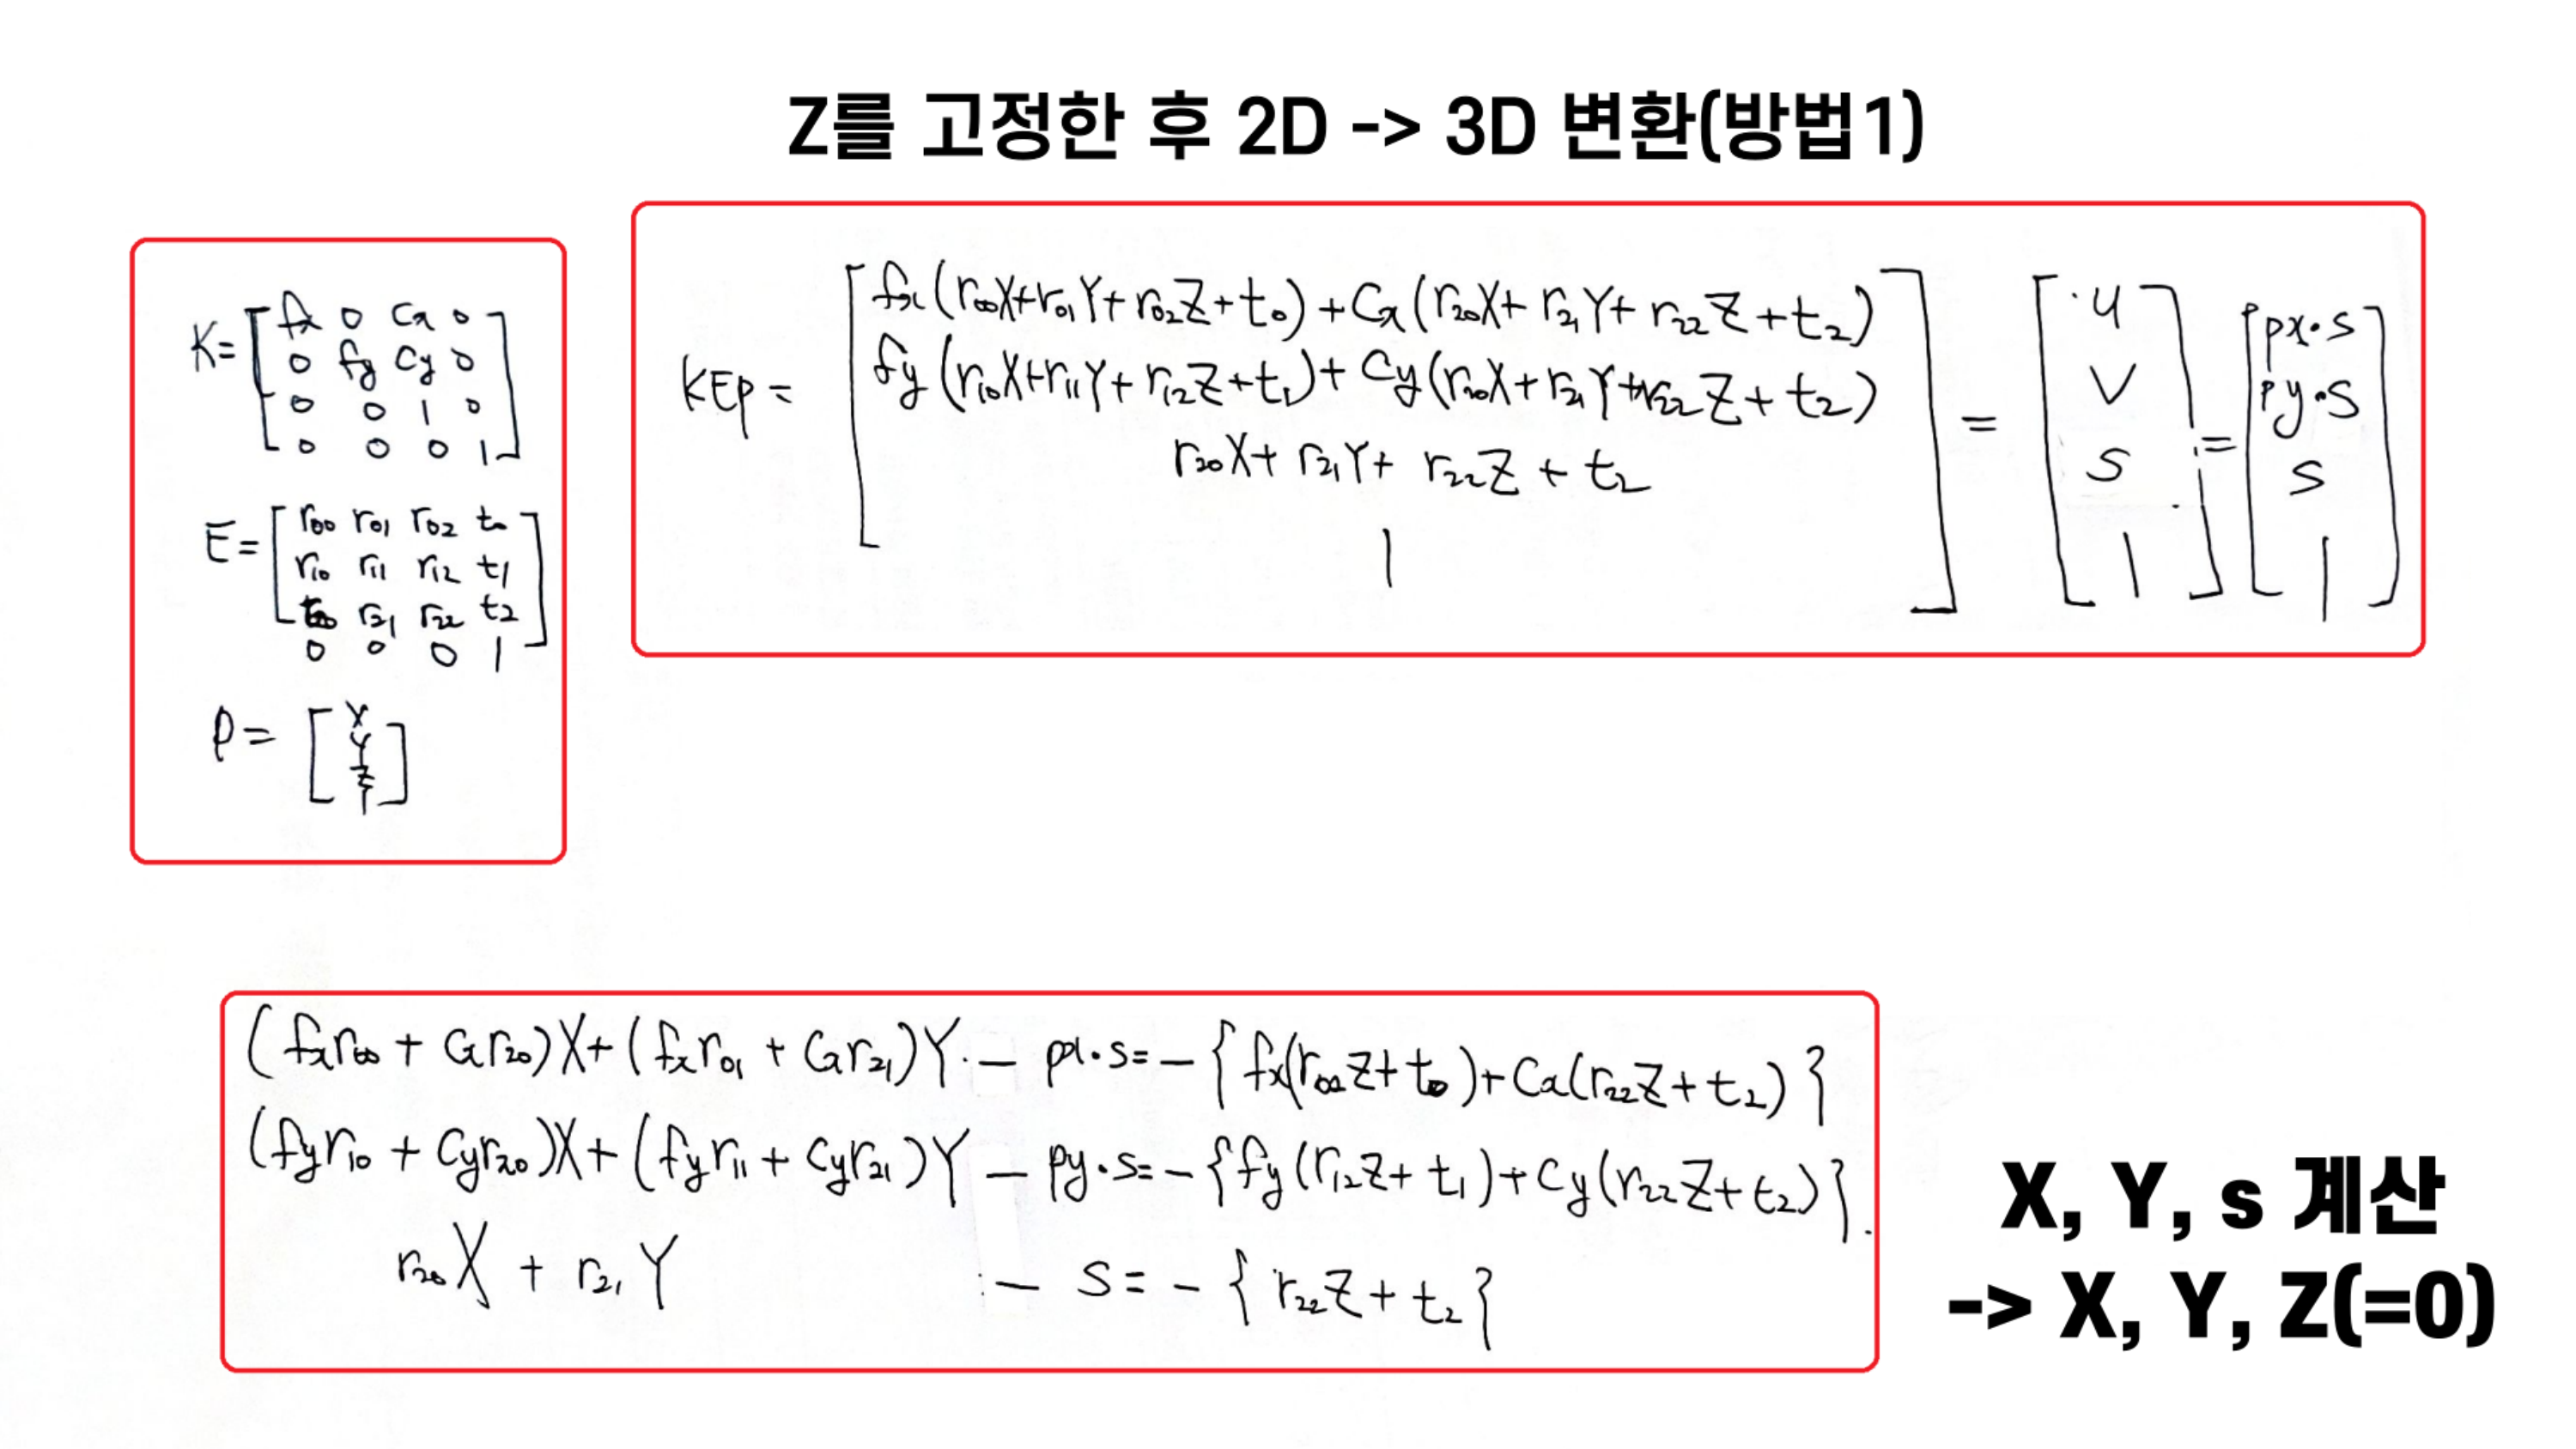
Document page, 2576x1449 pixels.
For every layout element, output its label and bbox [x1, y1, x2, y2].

picture [651, 53, 2059, 240]
text_box [0, 125, 2471, 1449]
picture [1911, 1113, 2576, 1434]
